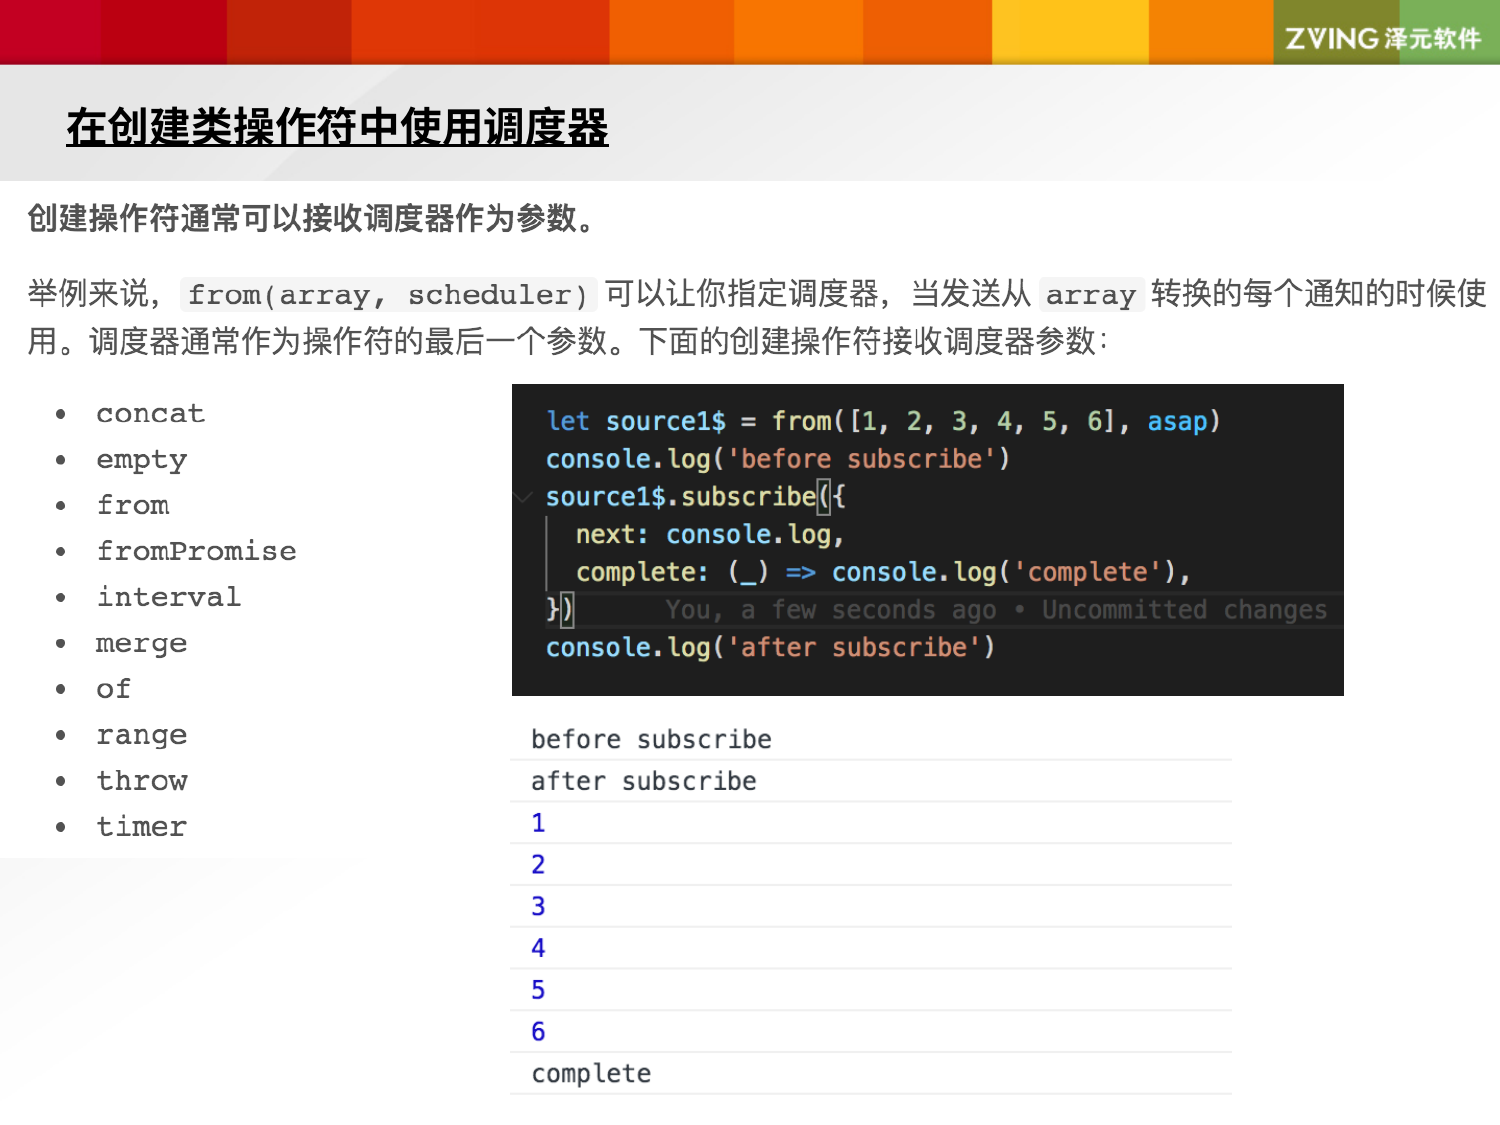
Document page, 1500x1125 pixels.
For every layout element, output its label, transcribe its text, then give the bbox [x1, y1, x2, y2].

picture [0, 0, 1500, 1125]
text_box 在创建类操作符中使用调度器 [66, 100, 610, 151]
